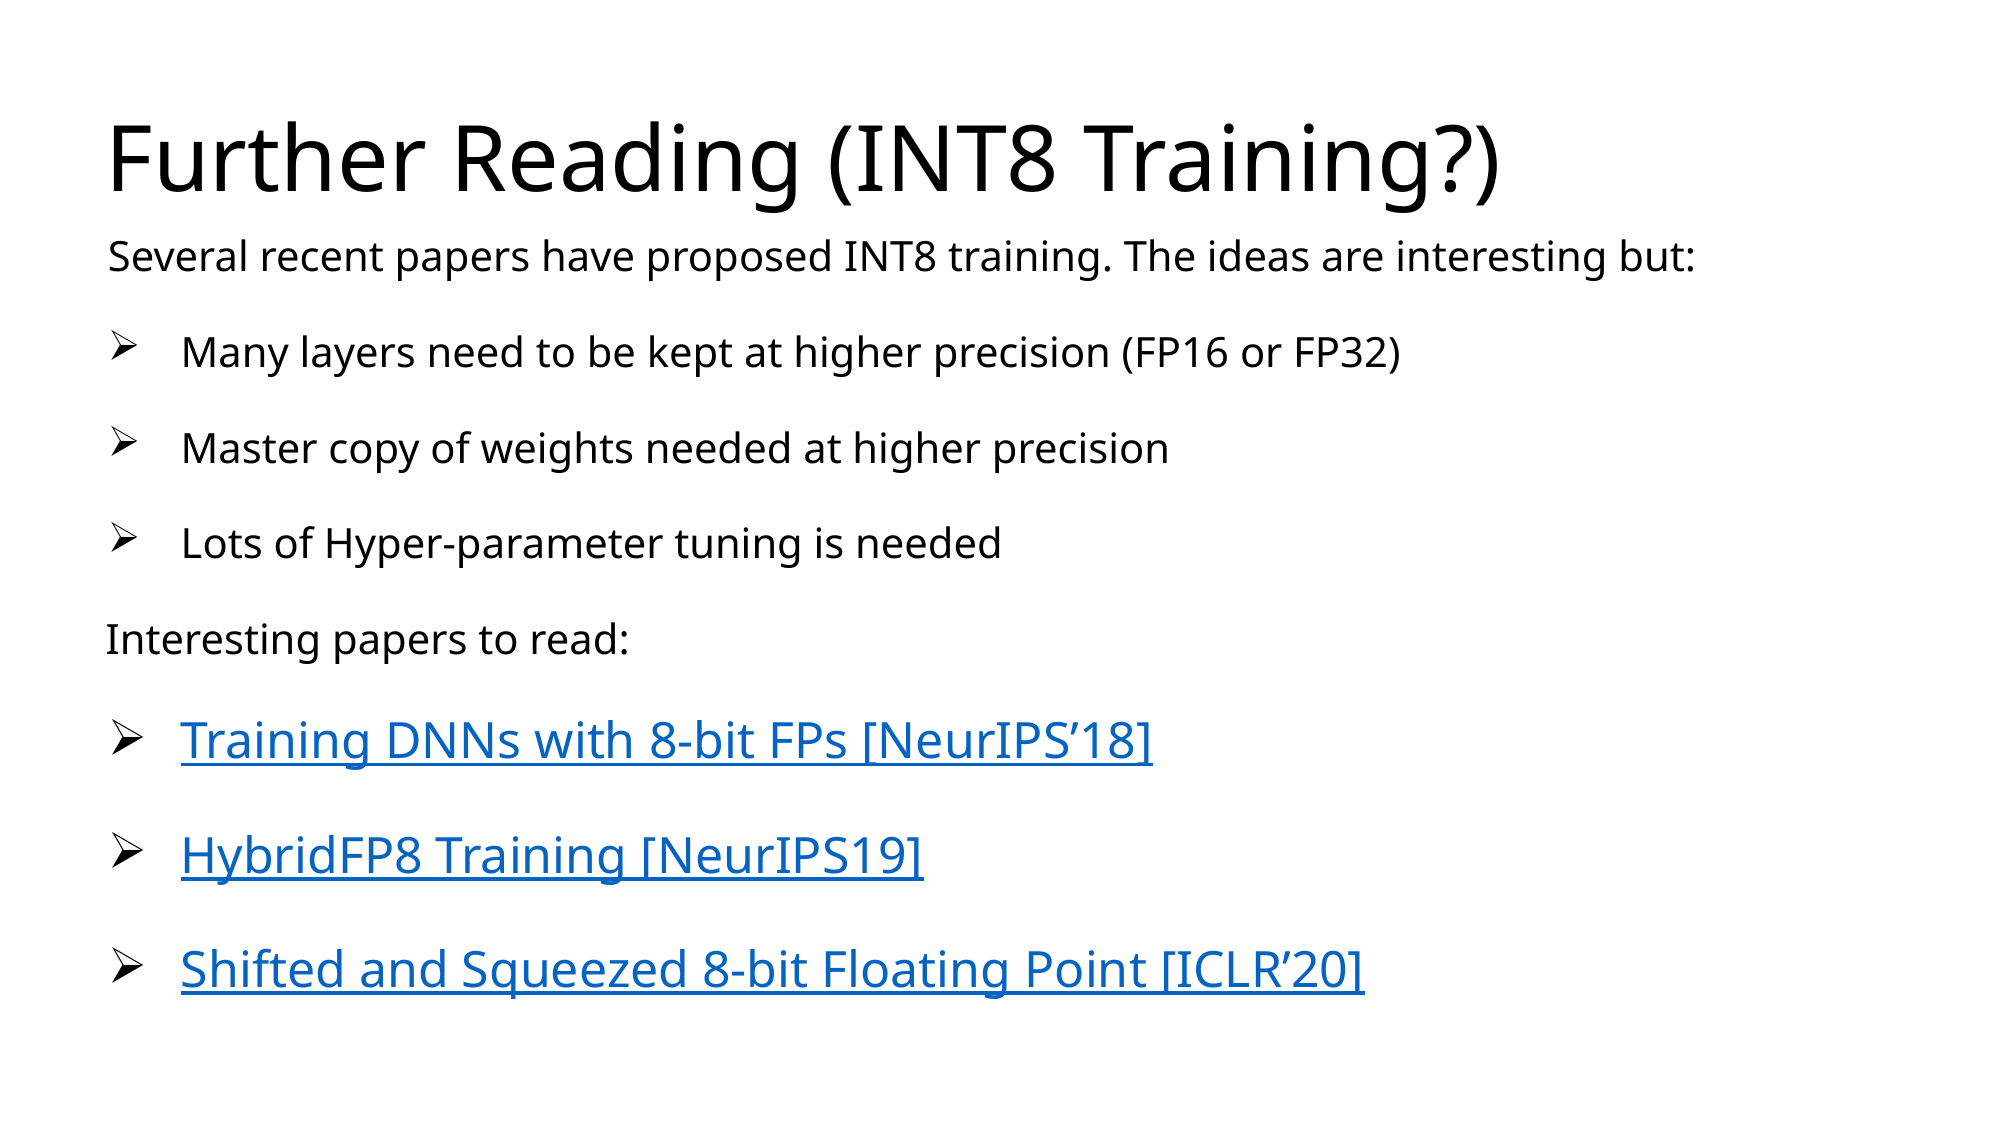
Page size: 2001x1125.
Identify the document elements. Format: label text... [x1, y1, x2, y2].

list Several recent papers have proposed INT8 training. The ideas are interesting but: Many layers need to be kept at higher precision (FP16 or FP32) Master copy of weights needed at higher precision Lots of Hyper-parameter tuning is needed Interesting papers to read: Training DNNs with 8-bit FPs [NeurIPS’18] HybridFP8 Training [NeurIPS19] Shifted and Squeezed 8-bit Floating Point [ICLR’20] [90, 222, 1816, 1073]
title Further Reading (INT8 Training?) [90, 52, 1863, 271]
